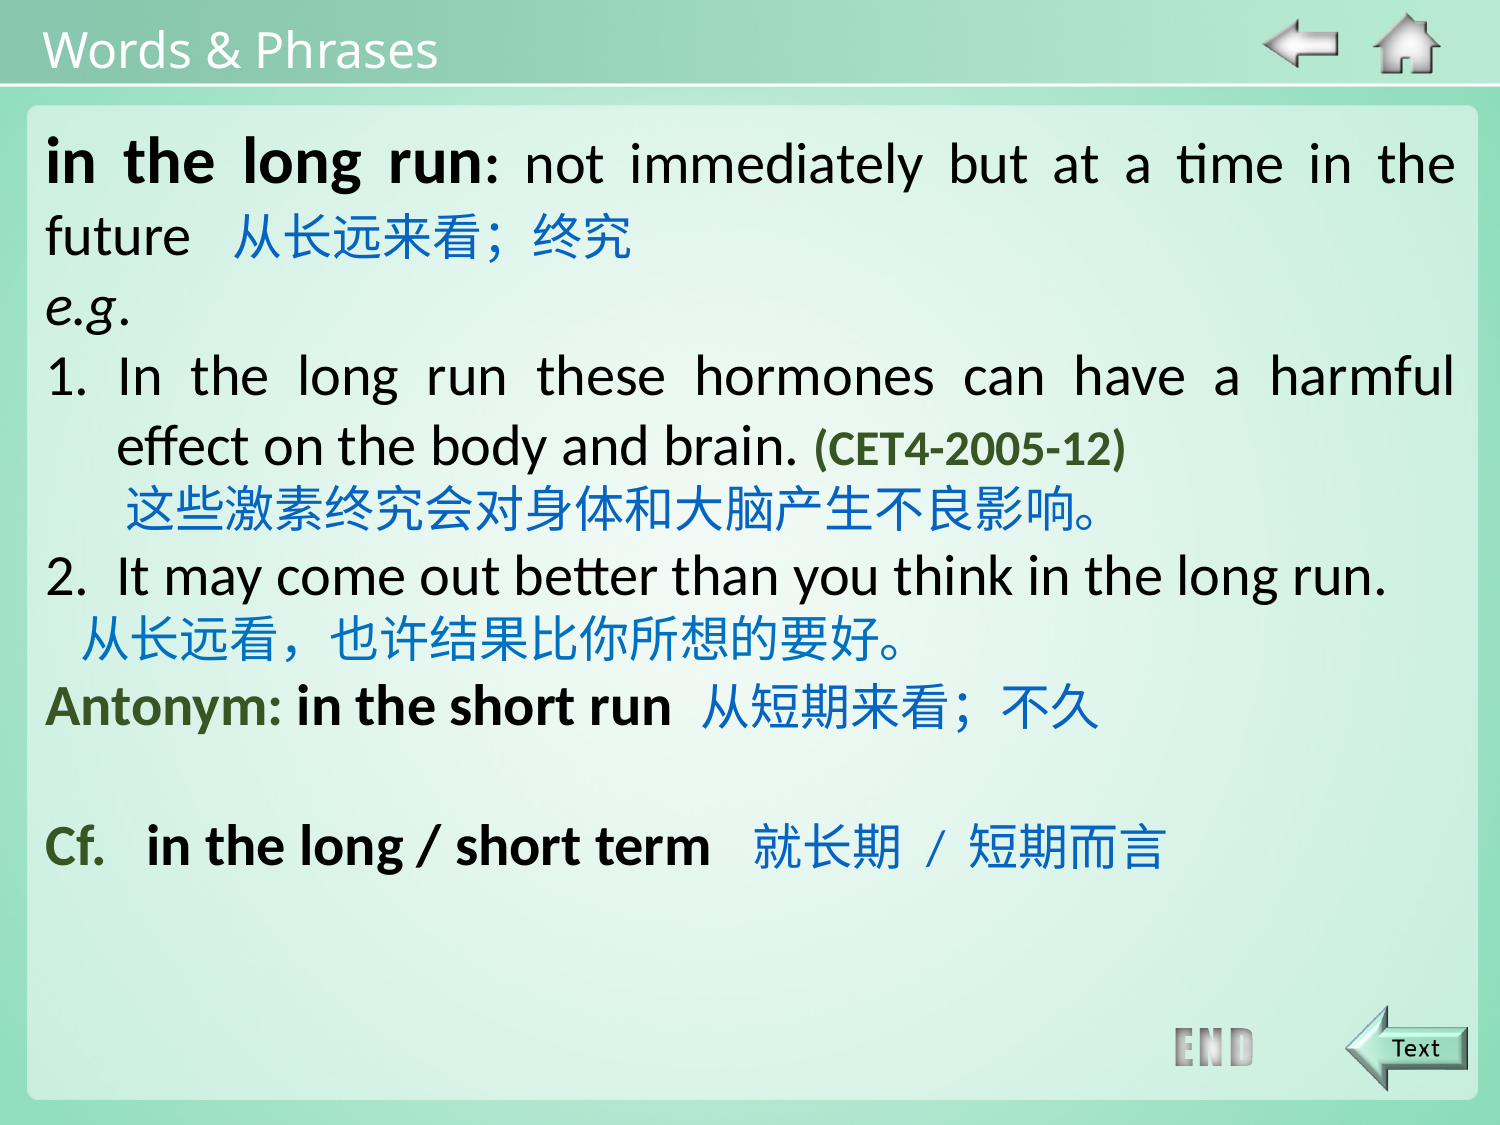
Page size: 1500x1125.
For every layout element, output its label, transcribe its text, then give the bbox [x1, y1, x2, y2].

picture [0, 0, 1500, 1125]
text_box Words & Phrases [27, 11, 582, 87]
list in the long run: not immediately but at a time in the future 从长远来看；终究 e.g. 1. In the long run these hormones can have a harmful effect on the body and brain. (CET4-2005-12) 这些激素终究会对身体和大脑产生不良影响。 2. It may come out better than you think in the long run. 从长远看，也许结果比你所想的要好。 Antonym: in the short run 从短期来看；不久 Cf. in the long / short term 就长期 / 短期而言 [29, 109, 1473, 1091]
